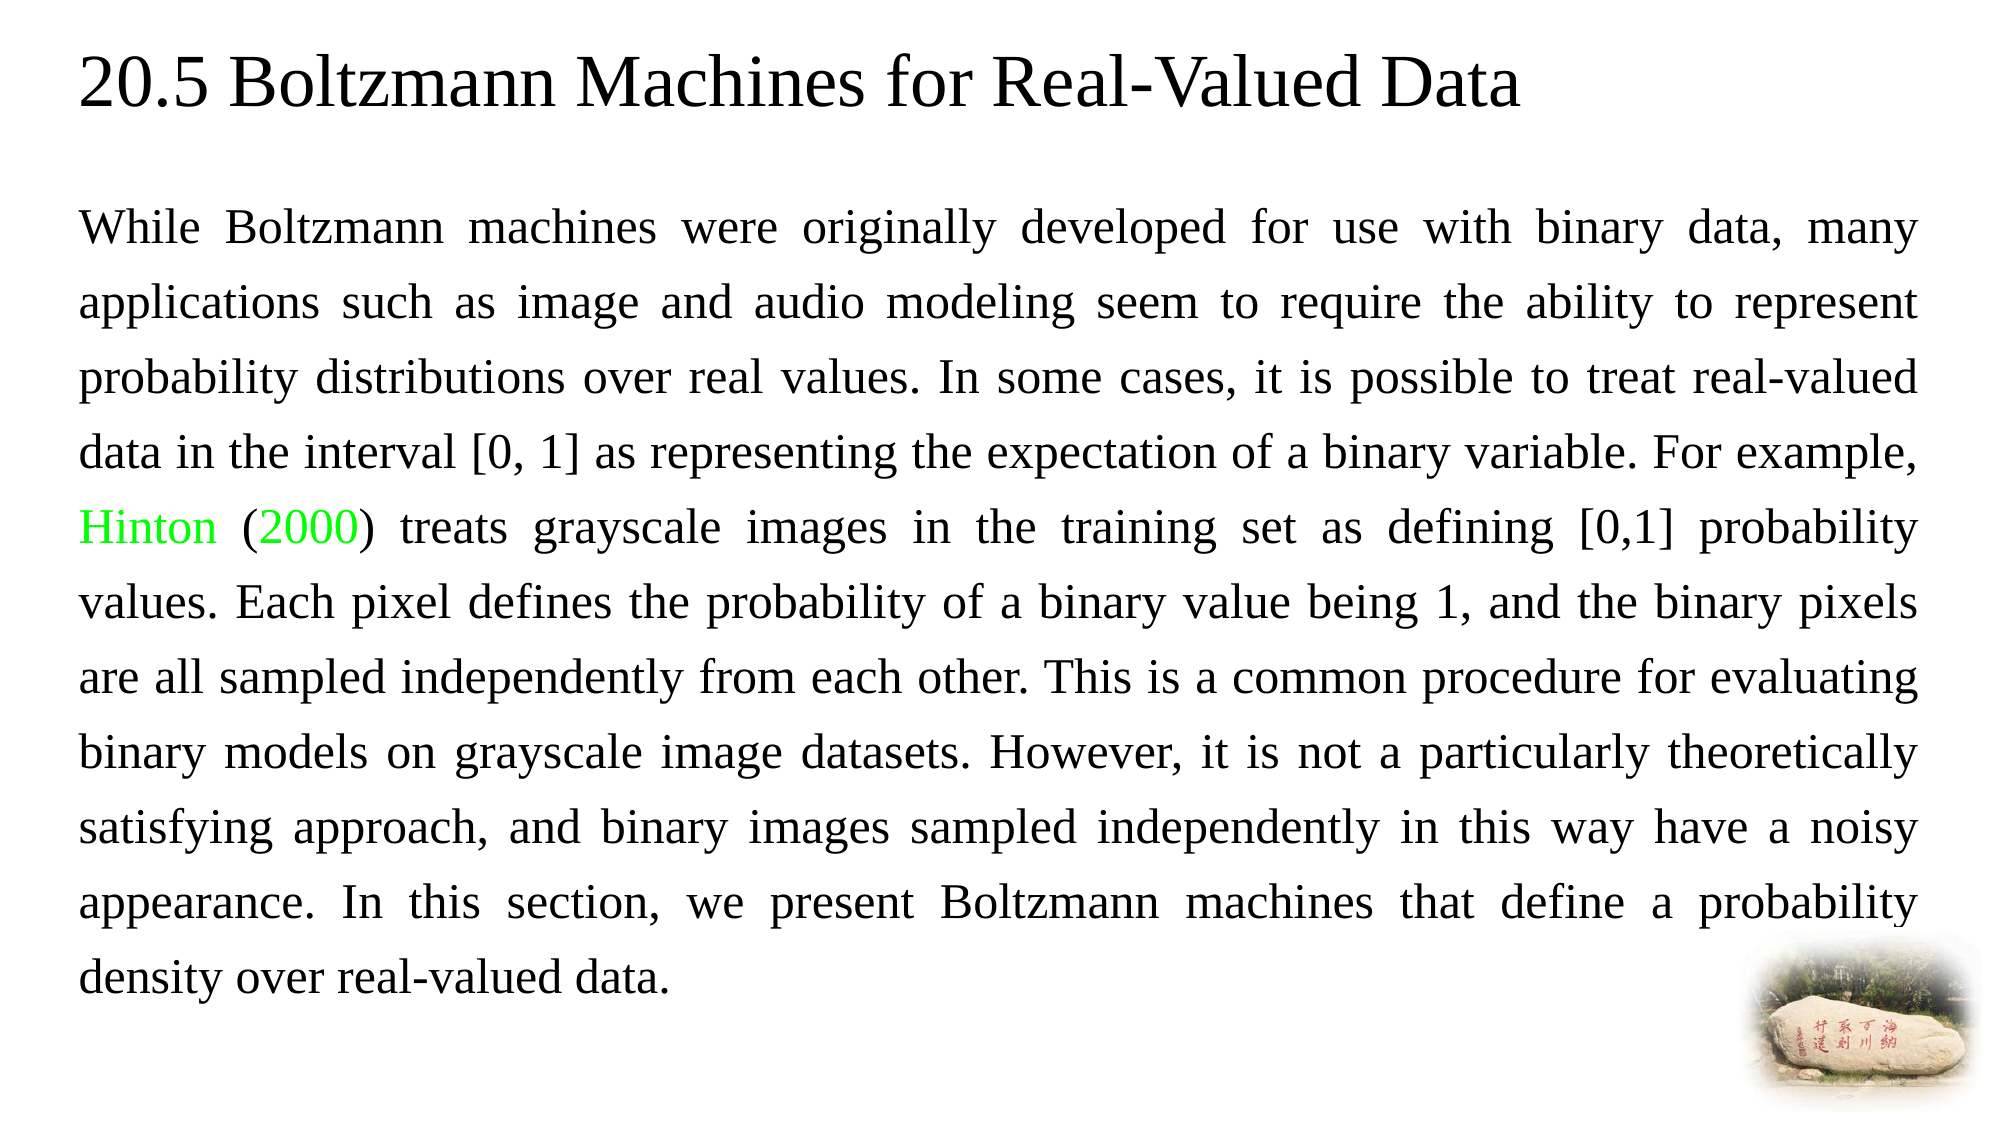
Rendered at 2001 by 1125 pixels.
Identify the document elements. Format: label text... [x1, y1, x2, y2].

title 20.5 Boltzmann Machines for Real-Valued Data [63, 21, 1936, 142]
picture [1740, 927, 1985, 1112]
list While Boltzmann machines were originally developed for use with binary data, many applications such as image and audio modeling seem to require the ability to represent probability distributions over real values. In some cases, it is possible to treat real-valued data in the interval [0, 1] as representing the expectation of a binary variable. For example, Hinton (2000) treats grayscale images in the training set as defining [0,1] probability values. Each pixel defines the probability of a binary value being 1, and the binary pixels are all sampled independently from each other. This is a common procedure for evaluating binary models on grayscale image datasets. However, it is not a particularly theoretically satisfying approach, and binary images sampled independently in this way have a noisy appearance. In this section, we present Boltzmann machines that define a probability density over real-valued data. [63, 171, 1936, 1014]
